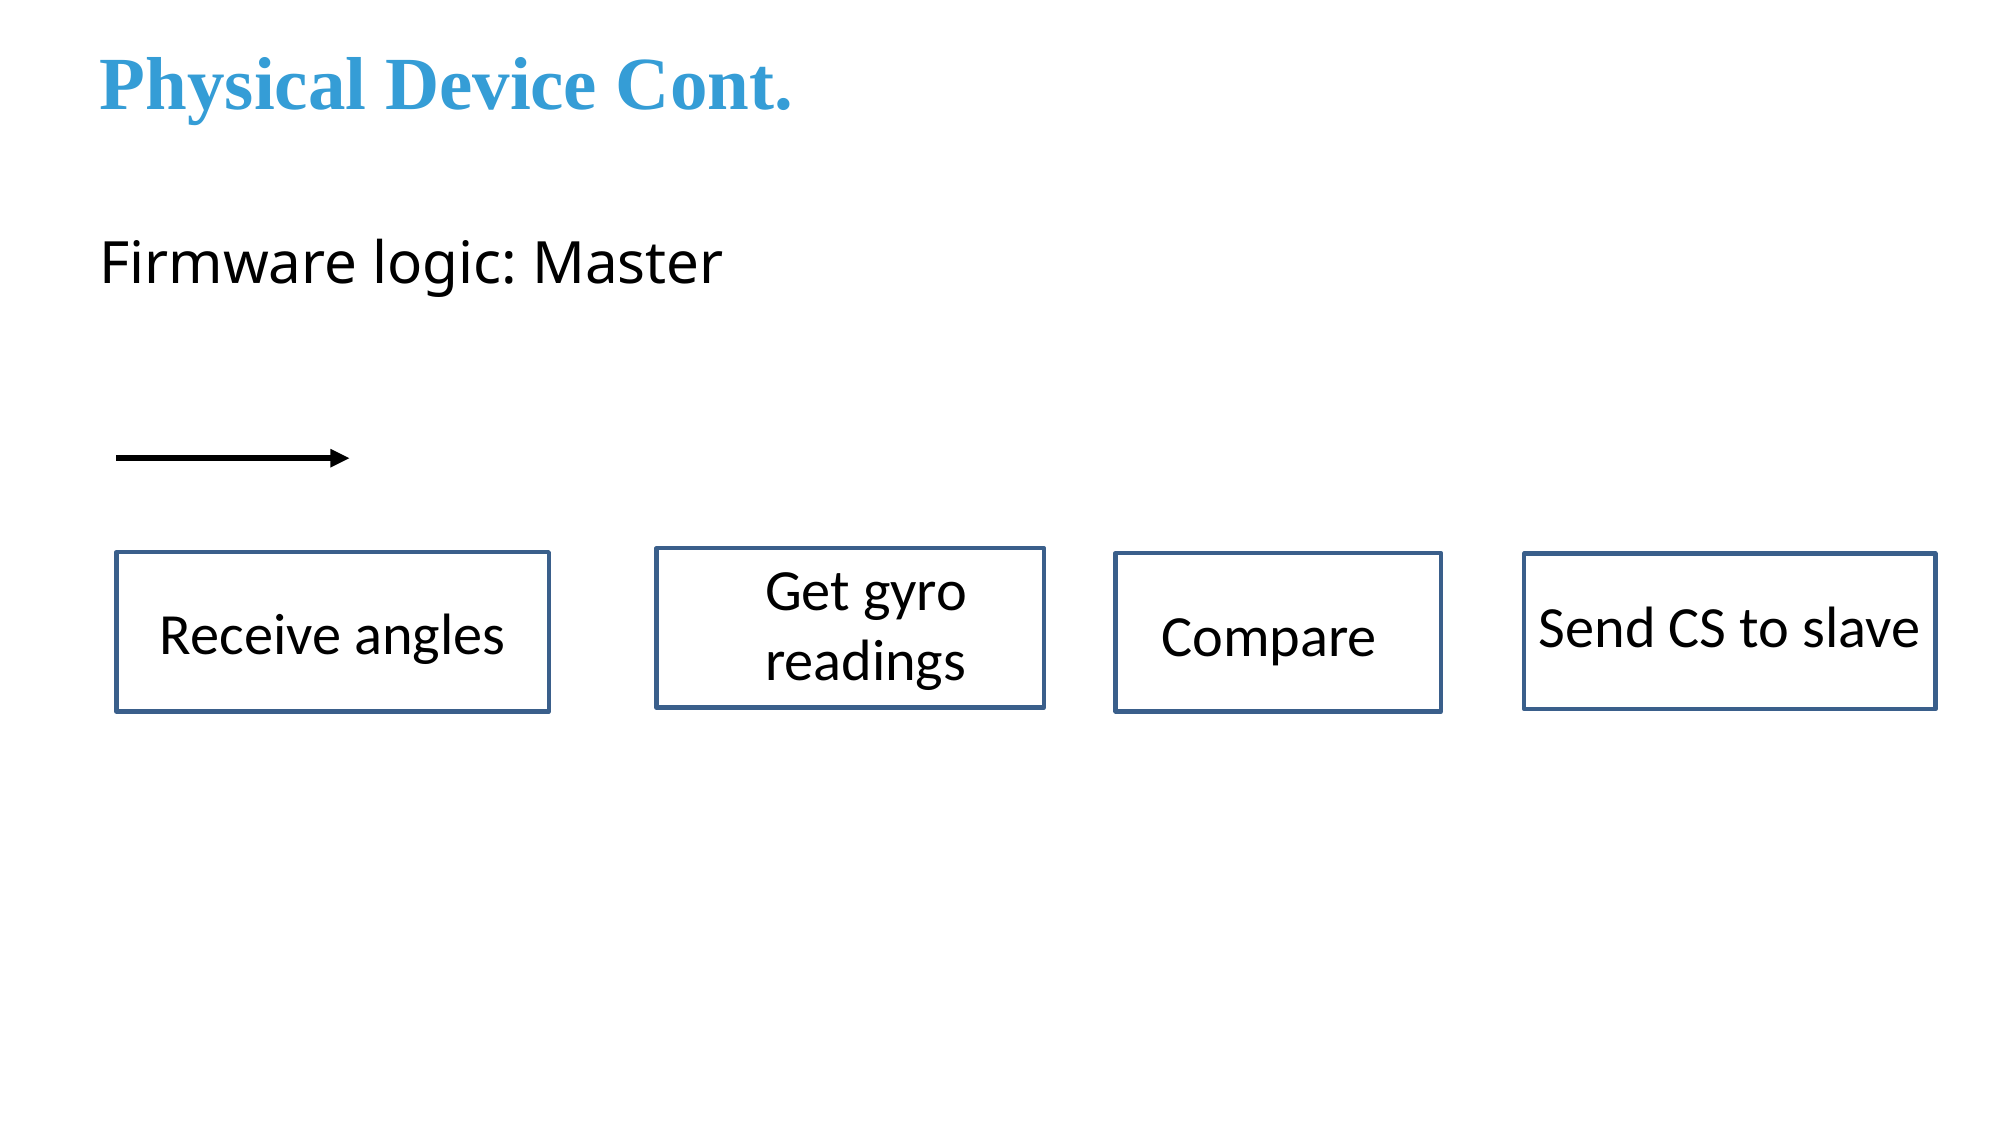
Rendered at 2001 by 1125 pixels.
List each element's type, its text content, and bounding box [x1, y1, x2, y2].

text_box [1522, 551, 1938, 582]
text_box Compare [1144, 590, 1394, 675]
text_box Send CS to slave [1513, 582, 1946, 667]
text_box Get gyro readings [699, 544, 1032, 700]
title Physical Device Cont. [99, 34, 1901, 126]
text_box [114, 550, 551, 714]
text_box [654, 546, 1046, 710]
text_box [1522, 667, 1938, 711]
text_box [1113, 551, 1443, 714]
list Firmware logic: Master [99, 224, 1069, 296]
text_box Receive angles [116, 588, 549, 674]
